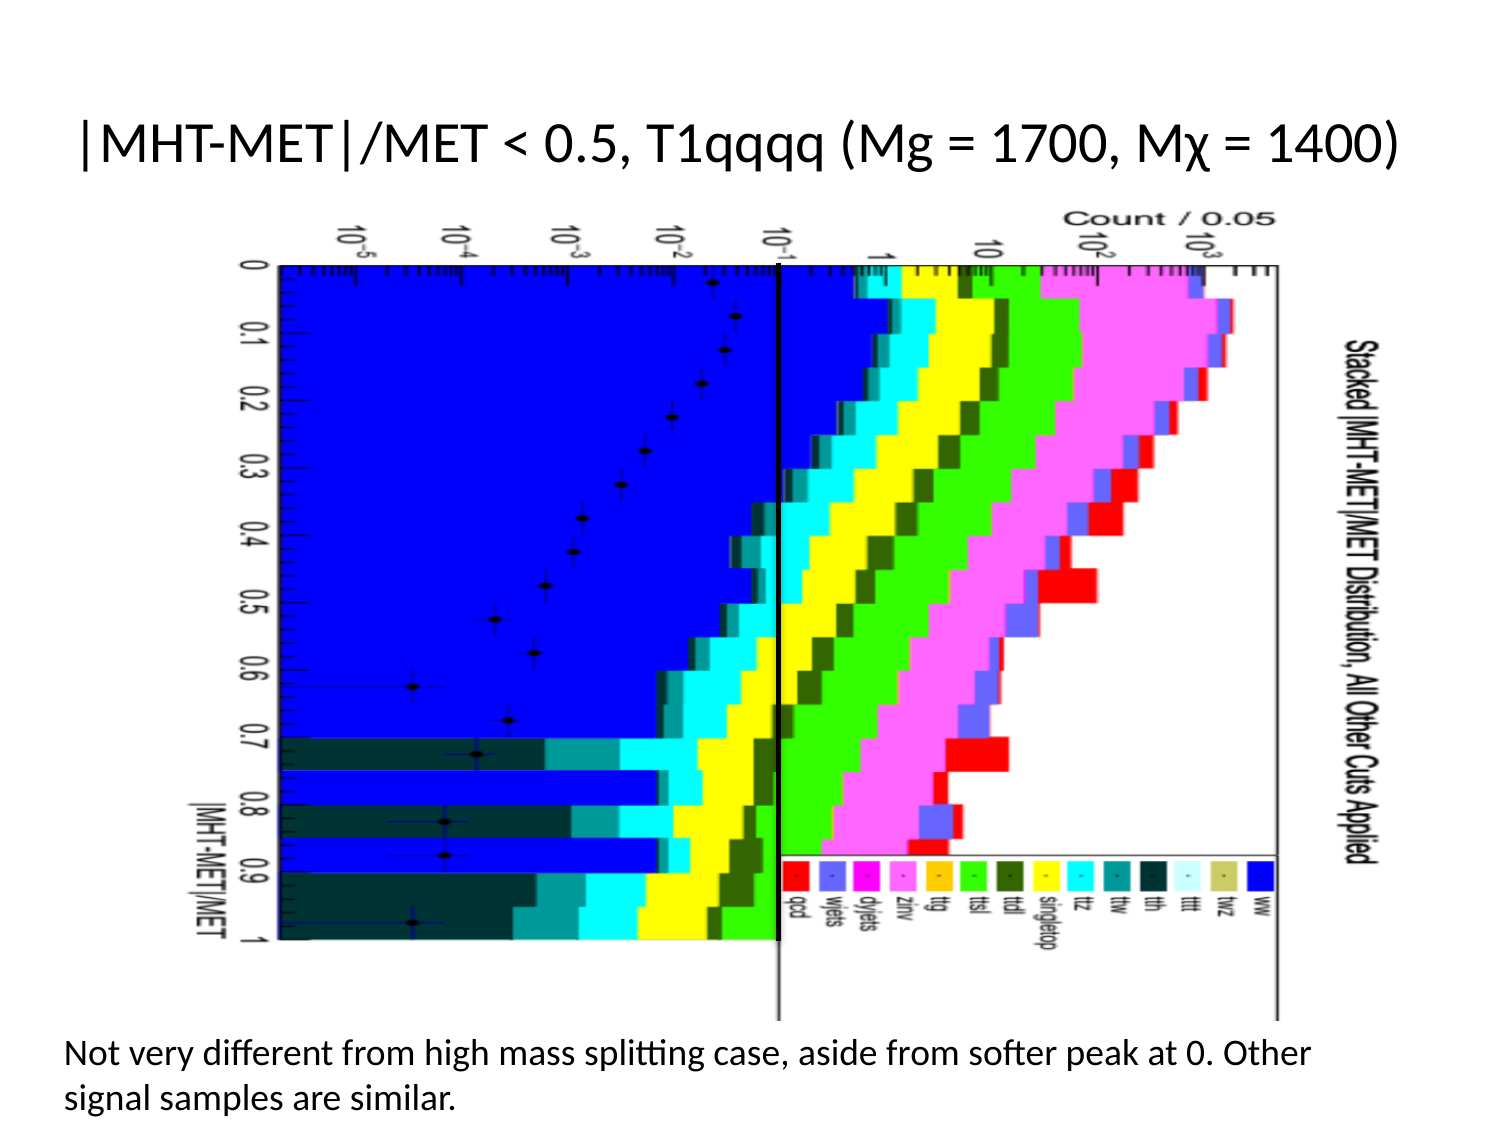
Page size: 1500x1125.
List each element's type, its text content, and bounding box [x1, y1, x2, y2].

text_box Not very different from high mass splitting case, aside from softer peak at 0. Other signal samples are similar. [1205, 1020, 1400, 1125]
title |MHT-MET|/MET < 0.5, T1qqqq (Mg = 1700, Mχ = 1400) [49, 45, 354, 233]
text_box Not very different from high mass splitting case, aside from softer peak at 0. Other signal samples are similar. [49, 1020, 354, 1125]
title |MHT-MET|/MET < 0.5, T1qqqq (Mg = 1700, Mχ = 1400) [1205, 45, 1425, 233]
picture [359, 0, 1200, 1125]
